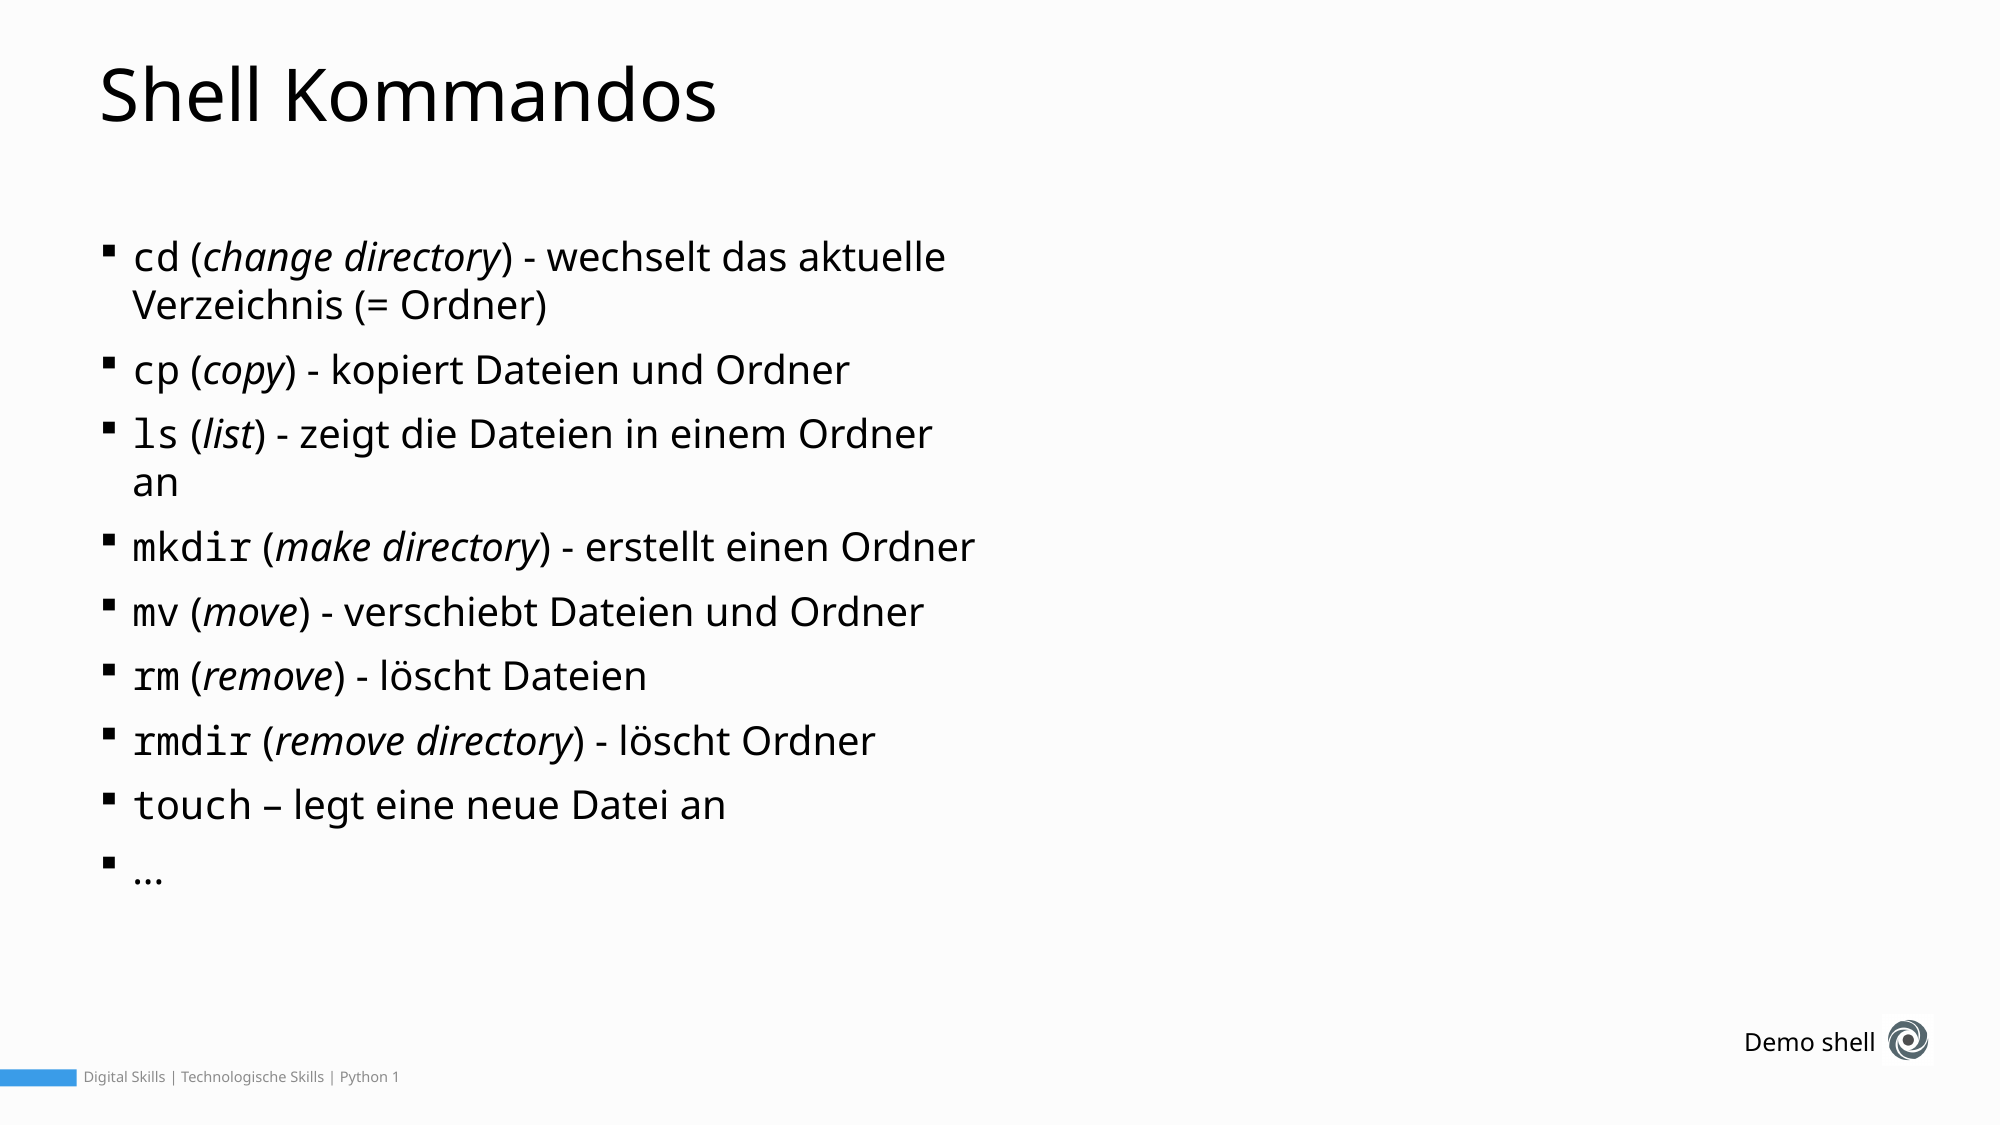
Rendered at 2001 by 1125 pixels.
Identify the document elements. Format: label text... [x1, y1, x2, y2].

text_box Demo shell [1729, 1018, 1882, 1064]
picture [1882, 1014, 1934, 1066]
title Shell Kommandos [84, 64, 1810, 132]
list cd (change directory) - wechselt das aktuelle Verzeichnis (= Ordner) cp (copy) - kopiert Dateien und Ordner ls (list) - zeigt die Dateien in einem Ordner an mkdir (make directory) - erstellt einen Ordner mv (move) - verschiebt Dateien und Ordner rm (remove) - löscht Dateien rmdir (remove directory) - löscht Ordner touch – legt eine neue Datei an ... [84, 224, 1000, 938]
